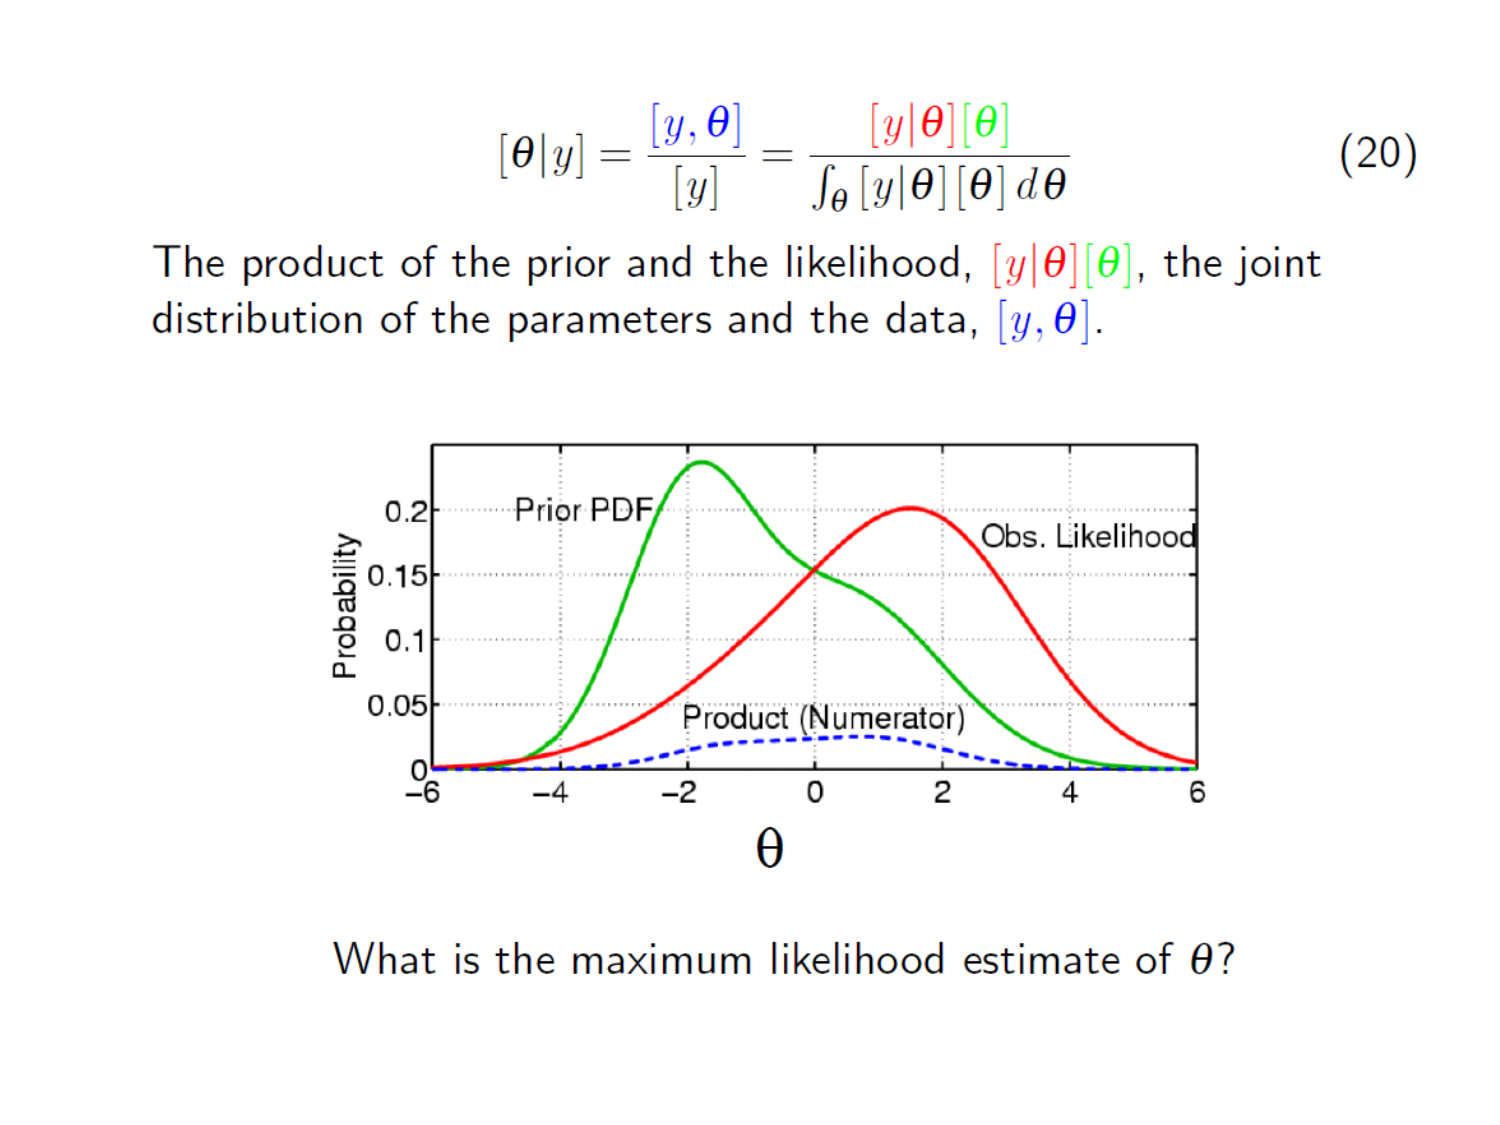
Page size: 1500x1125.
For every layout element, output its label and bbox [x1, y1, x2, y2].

picture [74, 37, 1463, 988]
